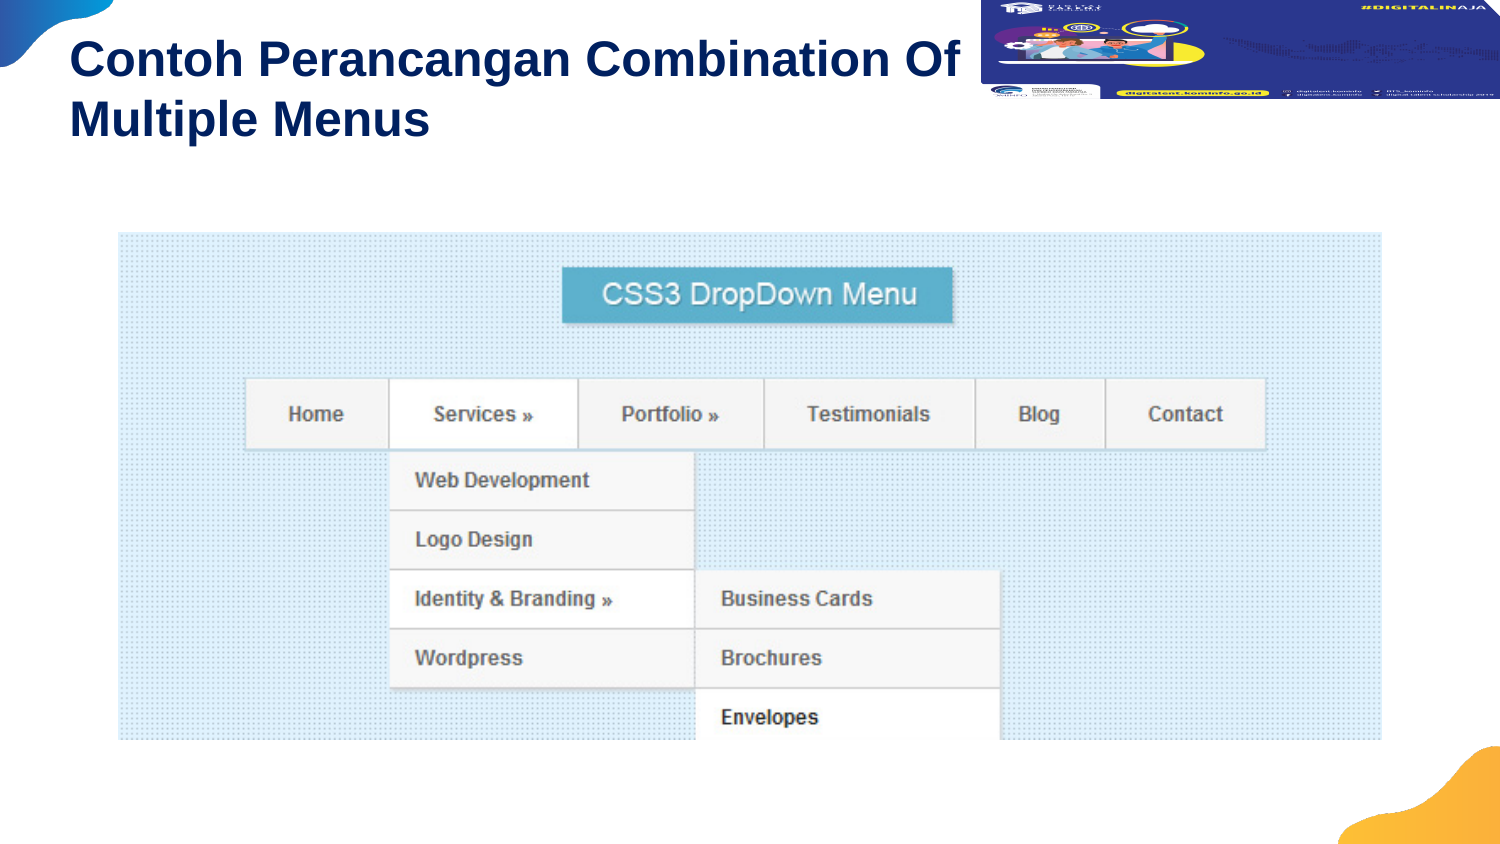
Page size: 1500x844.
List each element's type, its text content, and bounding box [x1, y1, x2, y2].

text_box Contoh Perancangan Combination Of Multiple Menus [54, 19, 982, 155]
picture [117, 232, 1500, 844]
picture [0, 0, 115, 73]
picture [980, 0, 1500, 100]
